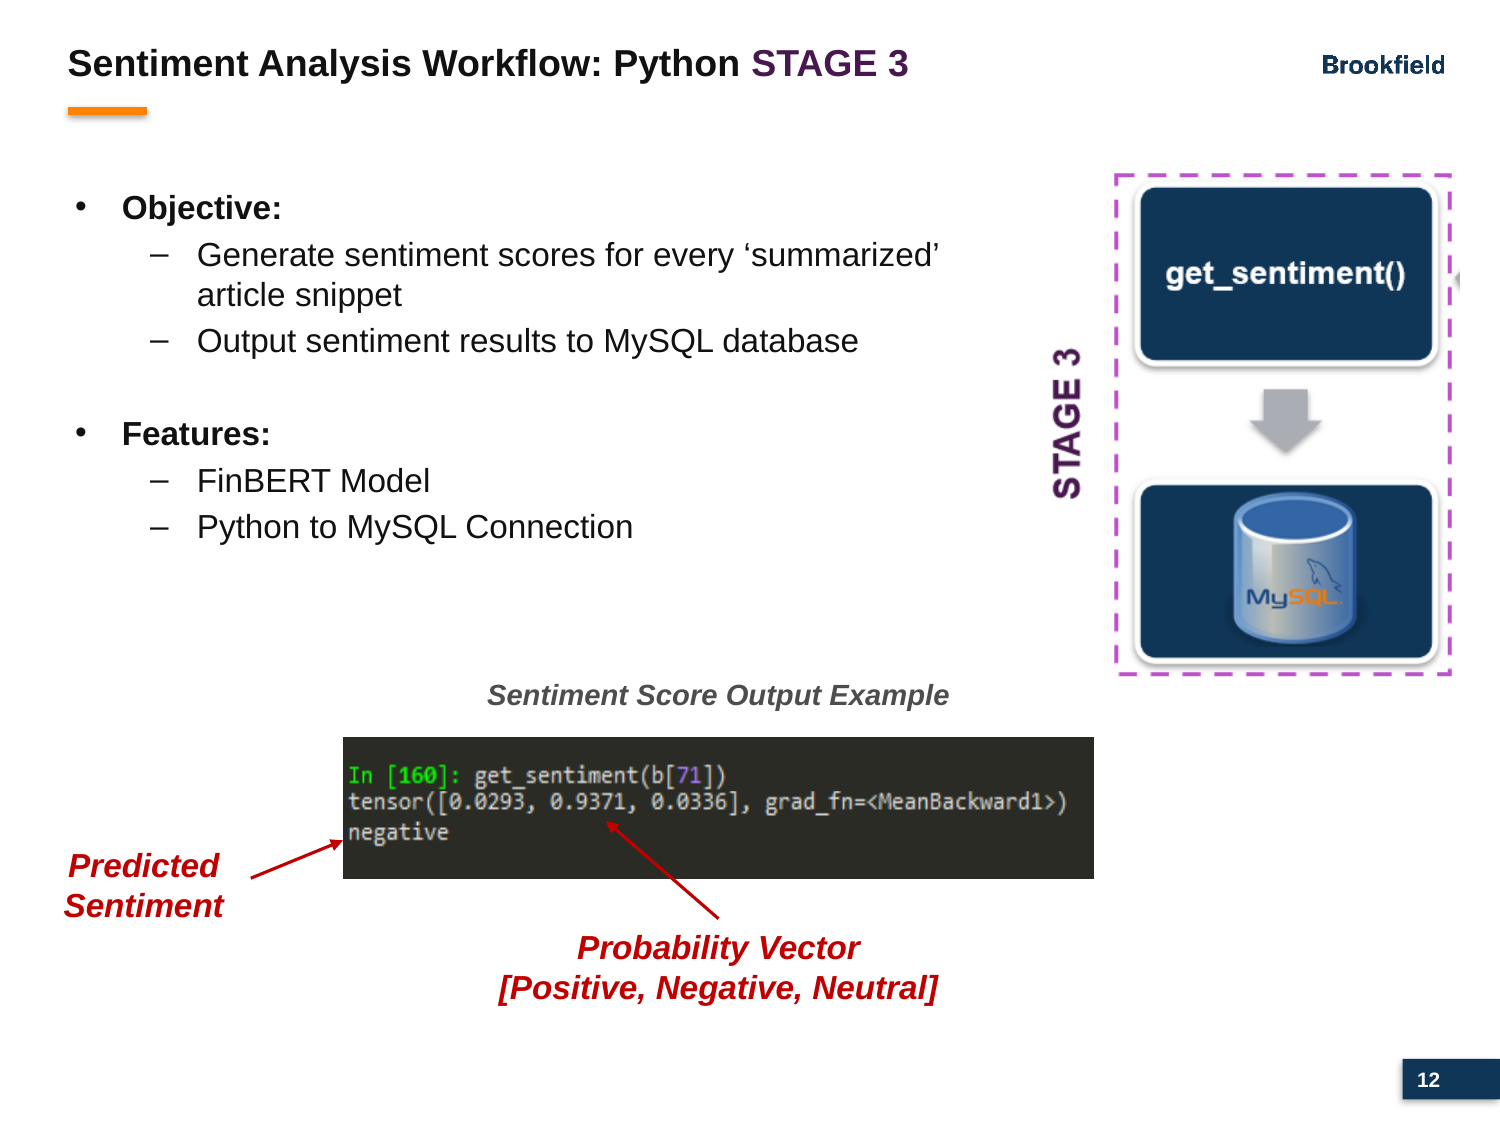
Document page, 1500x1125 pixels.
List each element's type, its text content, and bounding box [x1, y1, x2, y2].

picture [1323, 55, 1444, 74]
title Sentiment Analysis Workflow: Python STAGE 3 [52, 36, 1293, 95]
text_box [11, 668, 1095, 1041]
list Objective: Generate sentiment scores for every ‘summarized’ article snippet Output sentiment results to MySQL database Features: FinBERT Model Python to MySQL Connection [60, 178, 967, 585]
picture [1024, 143, 1460, 695]
